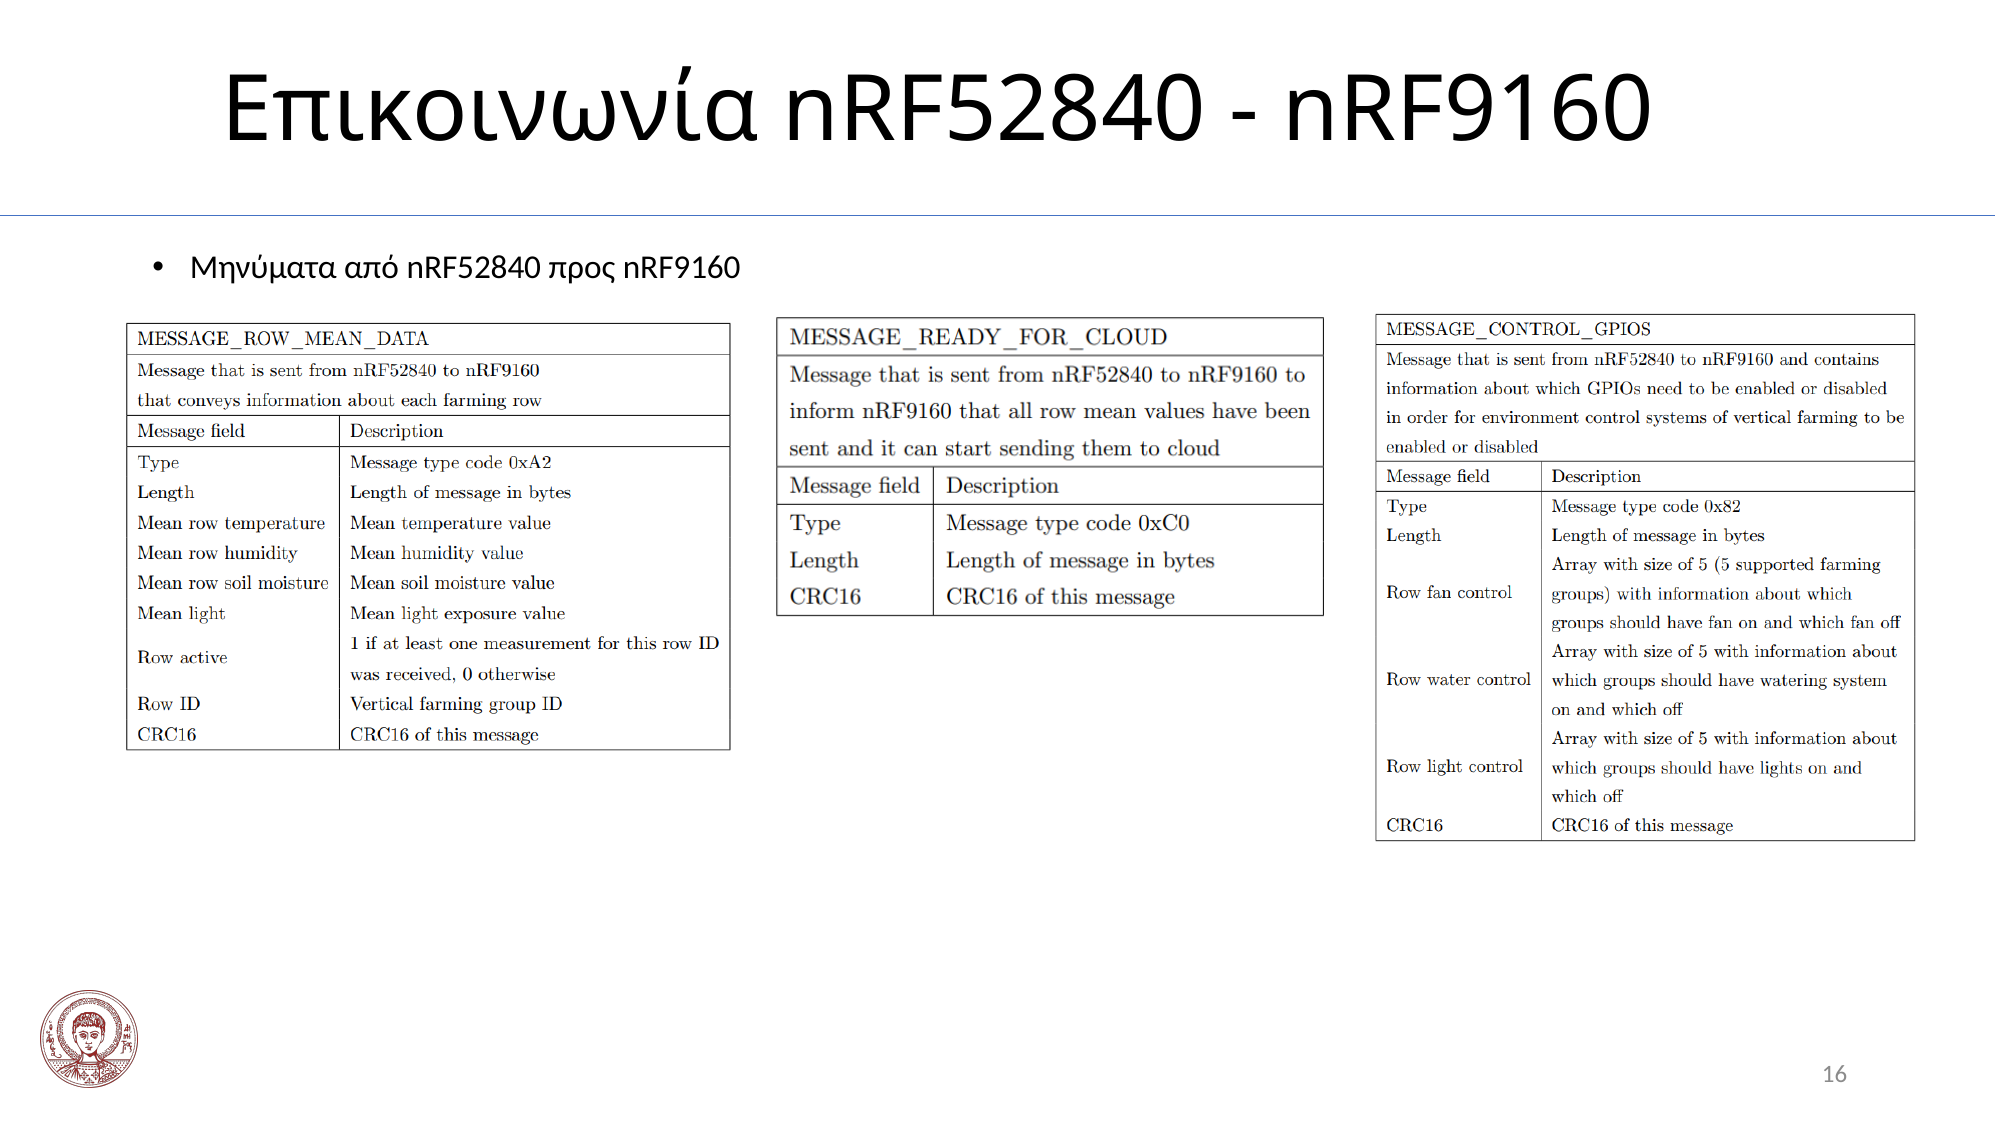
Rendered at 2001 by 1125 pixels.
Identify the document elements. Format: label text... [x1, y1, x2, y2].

picture [40, 990, 138, 1088]
picture [105, 306, 1336, 760]
list Μηνύματα από nRF52840 προς nRF9160 [137, 242, 1905, 295]
title Επικοινωνία nRF52840 - nRF9160 [206, 37, 1793, 186]
picture [1364, 306, 1927, 849]
slide_number 16 [1412, 1042, 1863, 1103]
